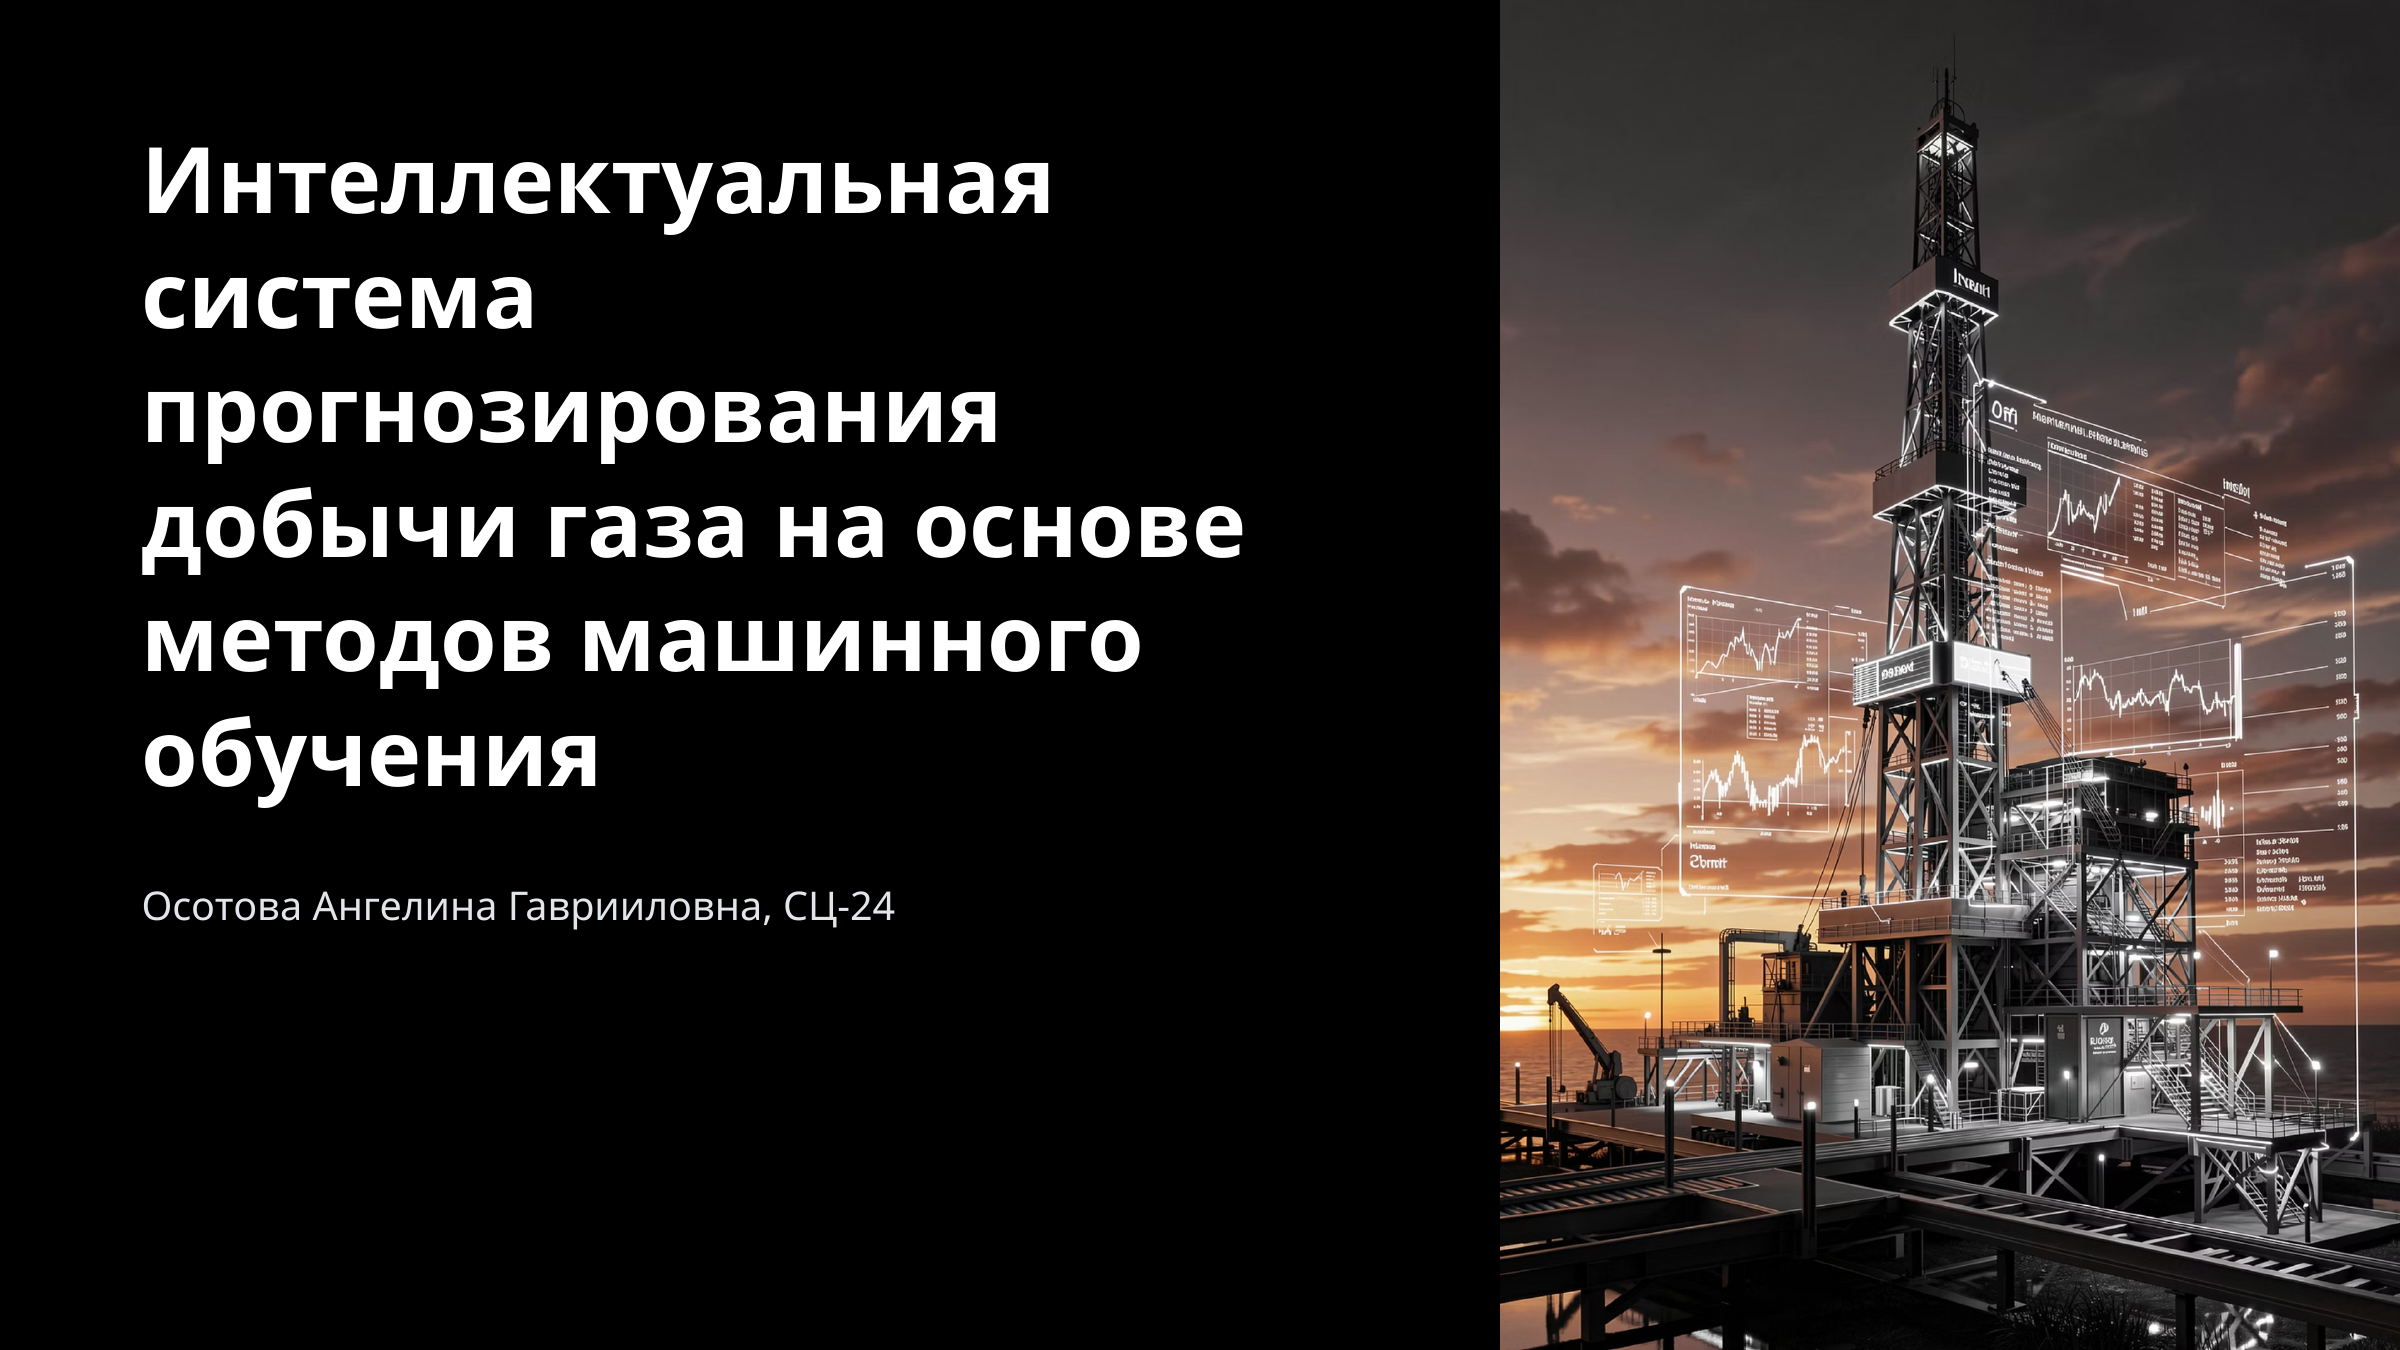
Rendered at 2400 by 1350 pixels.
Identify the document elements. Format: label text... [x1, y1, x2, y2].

text_box Интеллектуальная система прогнозирования добычи газа на основе методов машинного обучения [141, 117, 1359, 808]
text_box Осотова Ангелина Гаврииловна, СЦ-24 [141, 868, 1359, 1233]
picture [1499, 0, 2400, 1350]
